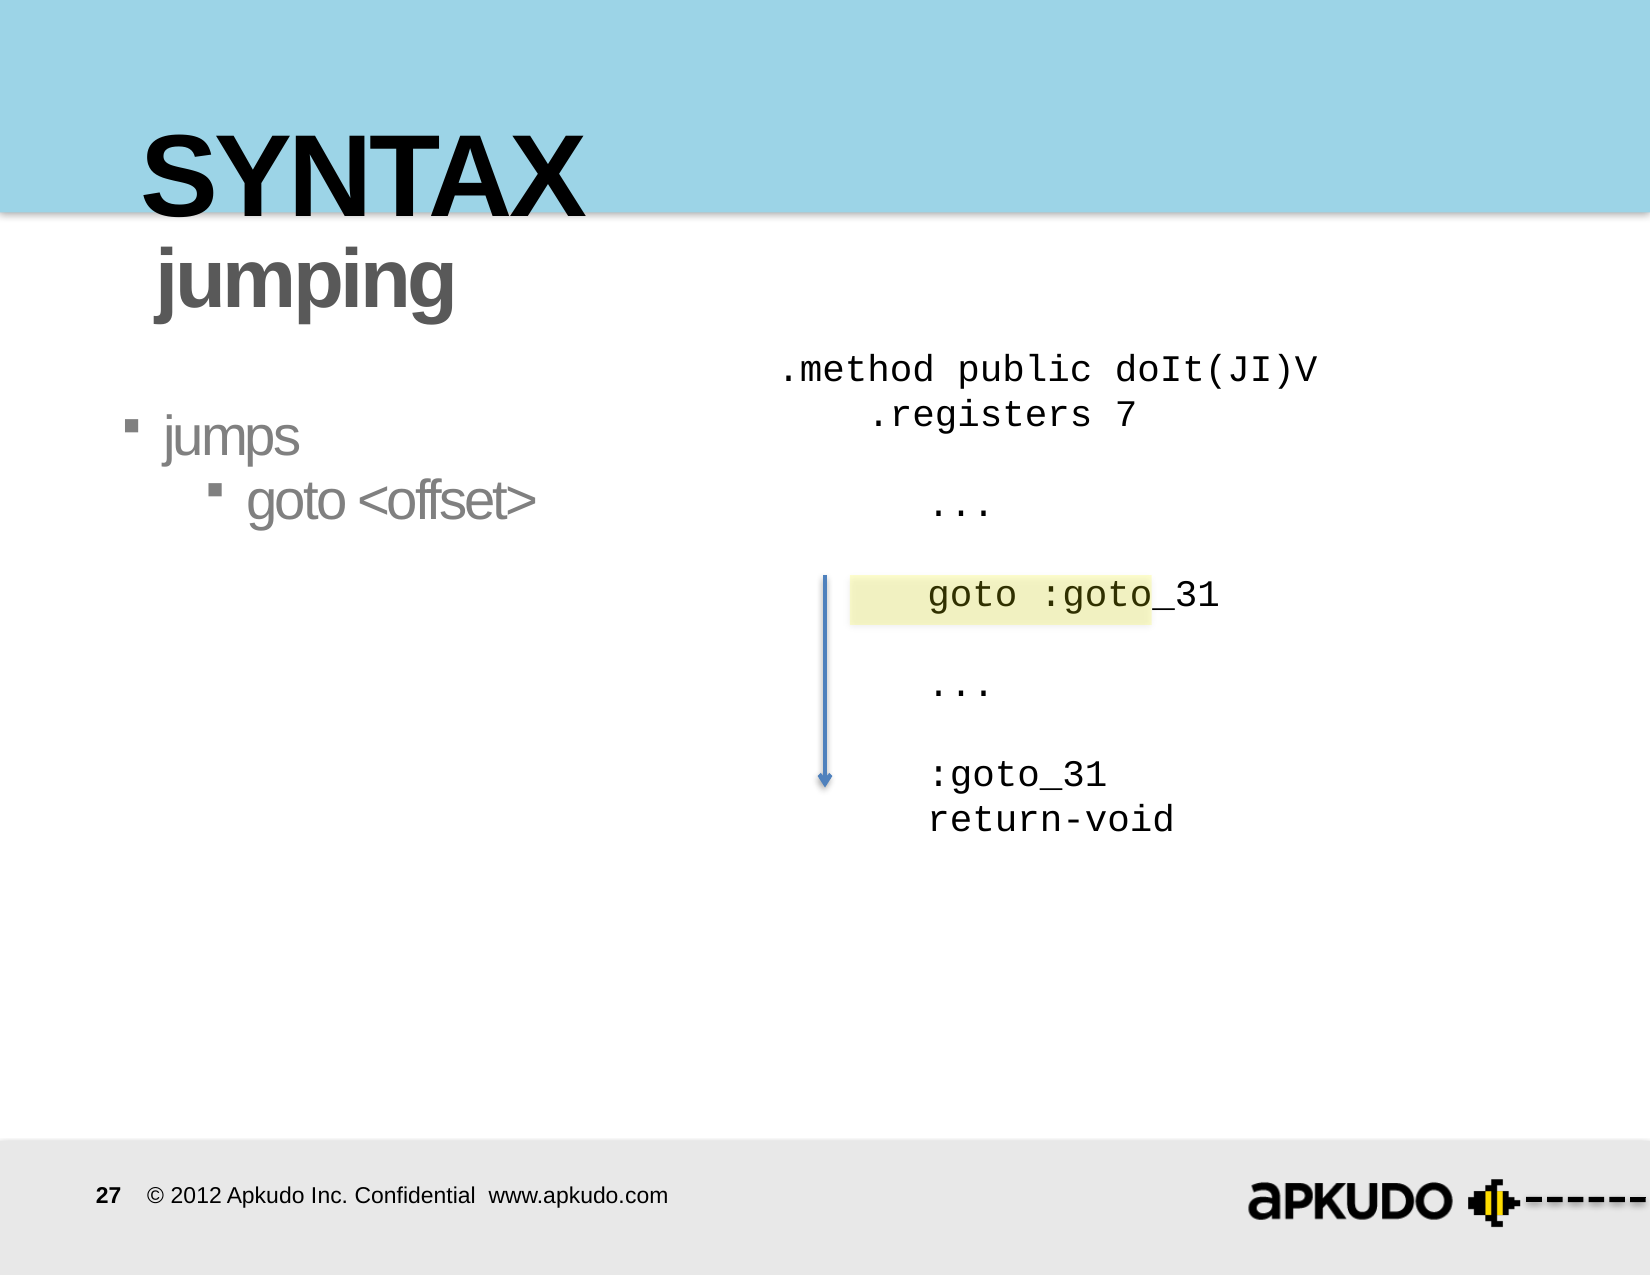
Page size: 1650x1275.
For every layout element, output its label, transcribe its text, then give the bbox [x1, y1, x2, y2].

text_box .method public doIt(JI)V .registers 7 ... goto :goto_31 ... :goto_31 return-void [762, 336, 1650, 892]
text_box SYNTAX [123, 43, 1237, 245]
text_box [0, 1140, 1650, 1275]
text_box [849, 574, 1152, 626]
text_box 27 © 2012 Apkudo Inc. Confidential www.apkudo.com [79, 1172, 778, 1217]
text_box jumping [139, 198, 1463, 400]
picture [1236, 1154, 1527, 1251]
text_box [136, 173, 1250, 375]
text_box [0, 0, 1650, 213]
text_box jumps goto <offset> [104, 324, 1527, 1041]
